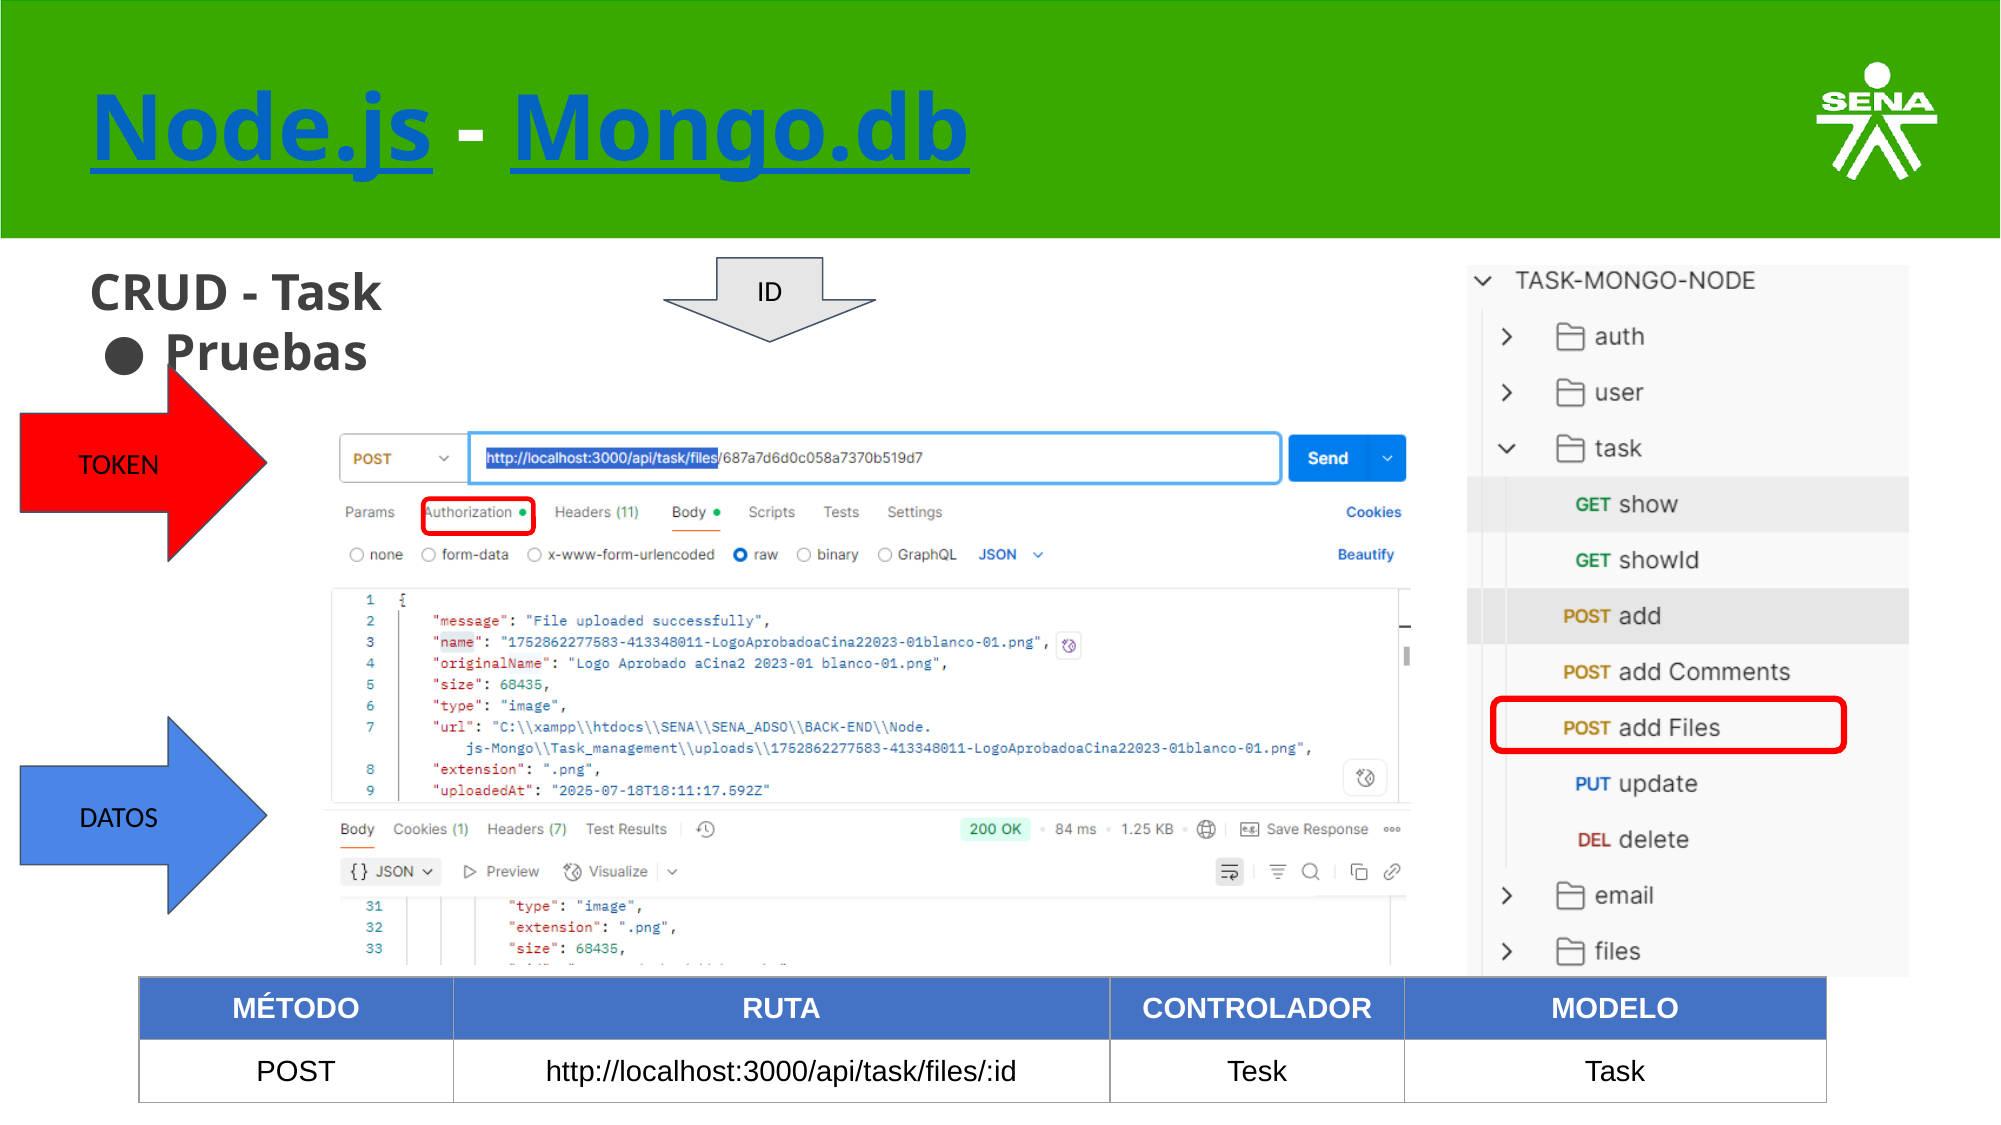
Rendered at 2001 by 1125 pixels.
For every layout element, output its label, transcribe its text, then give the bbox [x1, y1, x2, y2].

table_cell Task [1405, 1040, 1826, 1102]
title Node.js - Mongo.db [74, 18, 1800, 236]
text_box DATOS [20, 716, 267, 914]
text_box ID [663, 257, 876, 342]
text_box TOKEN [20, 364, 267, 562]
table_cell Tesk [1111, 1040, 1404, 1102]
table_cell http://localhost:3000/api/task/files/:id [454, 1040, 1109, 1102]
table_header CONTROLADOR [1111, 978, 1404, 1039]
text_box CRUD - Task Pruebas [74, 252, 1753, 418]
table_cell POST [140, 1040, 453, 1102]
table_header RUTA [454, 978, 1109, 1039]
table_header MODELO [1405, 978, 1826, 1039]
picture [0, 0, 2001, 1125]
table_header MÉTODO [140, 978, 453, 1039]
